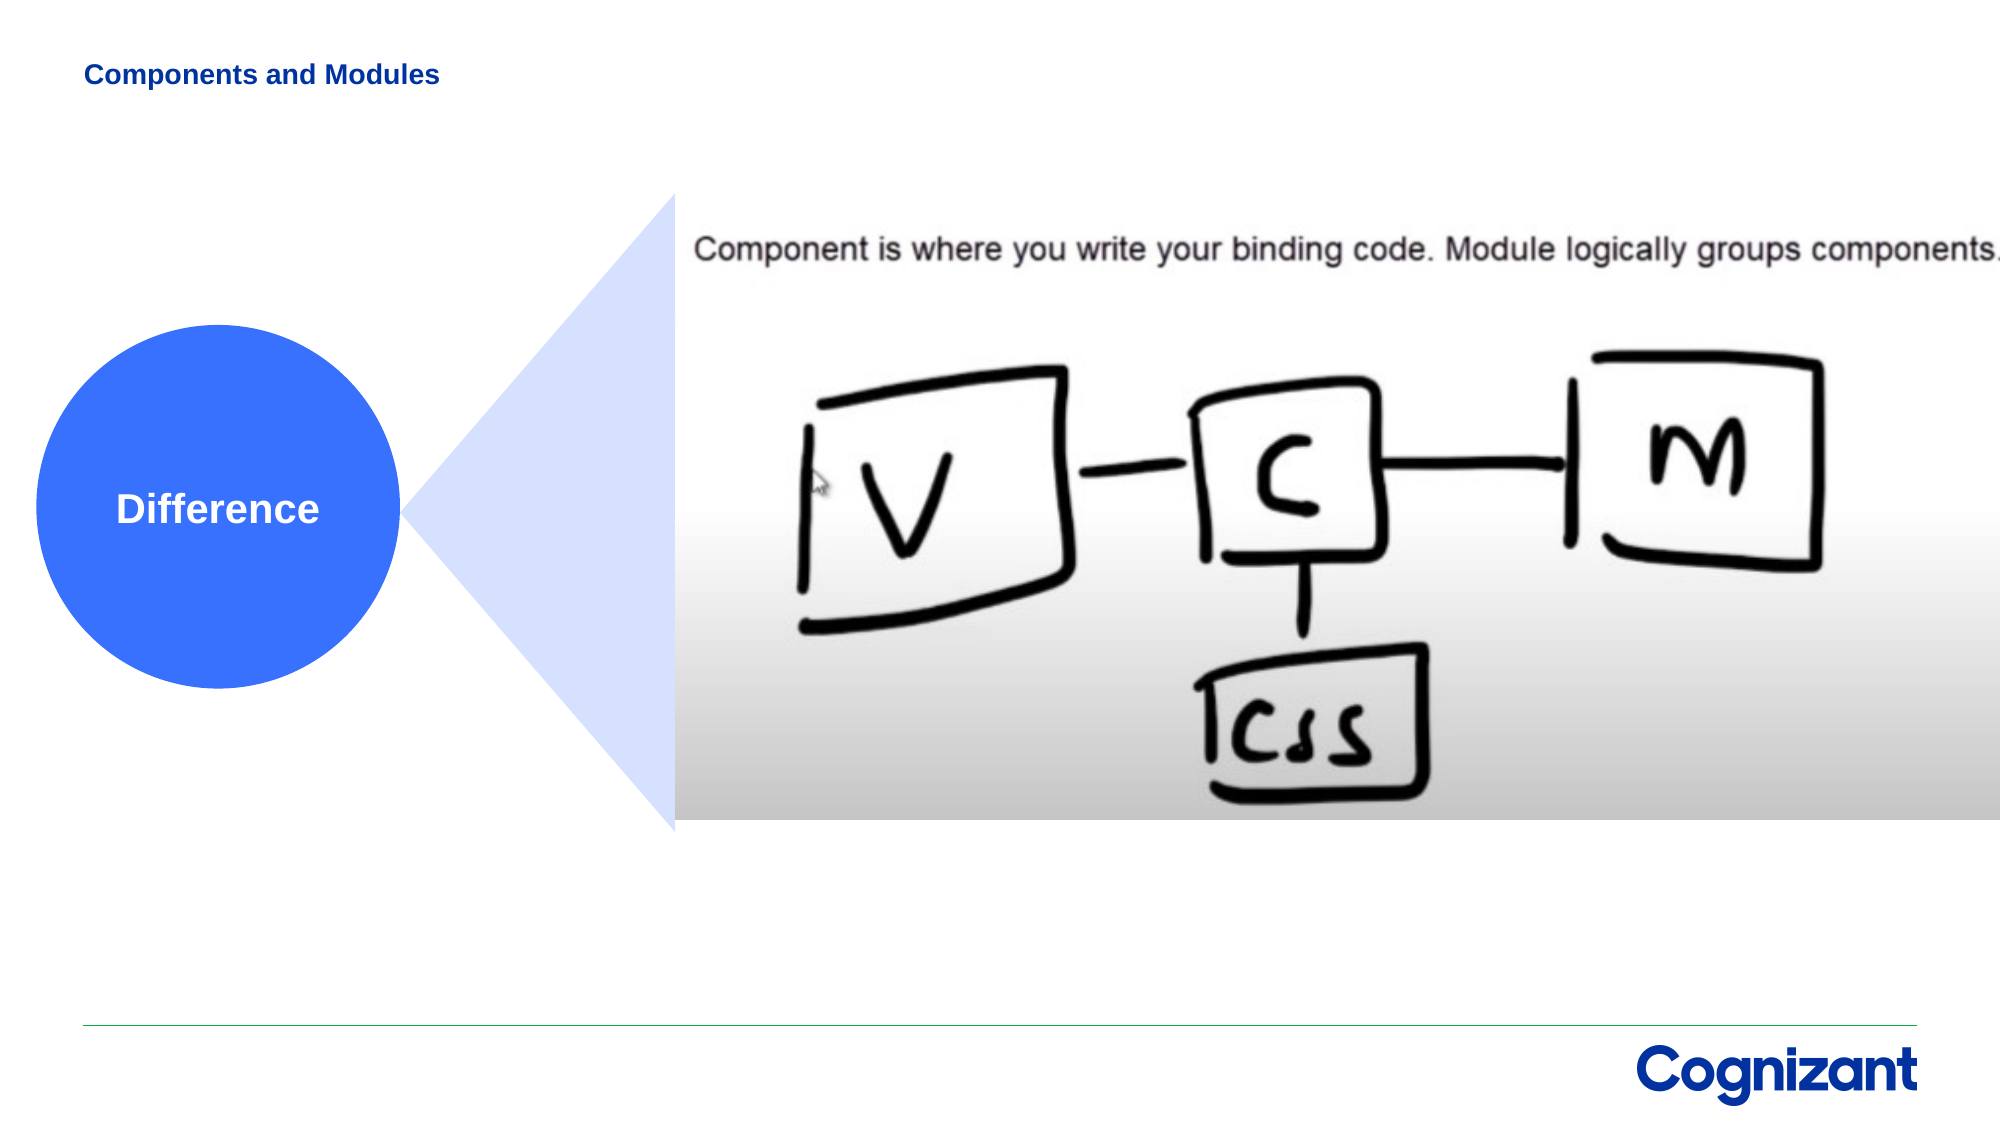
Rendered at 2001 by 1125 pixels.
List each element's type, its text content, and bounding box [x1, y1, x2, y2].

text_box [401, 192, 677, 835]
text_box Difference [35, 323, 402, 690]
picture [674, 187, 2000, 315]
picture [1637, 1045, 1917, 1106]
title Components and Modules [83, 60, 1918, 125]
picture [674, 324, 2000, 820]
